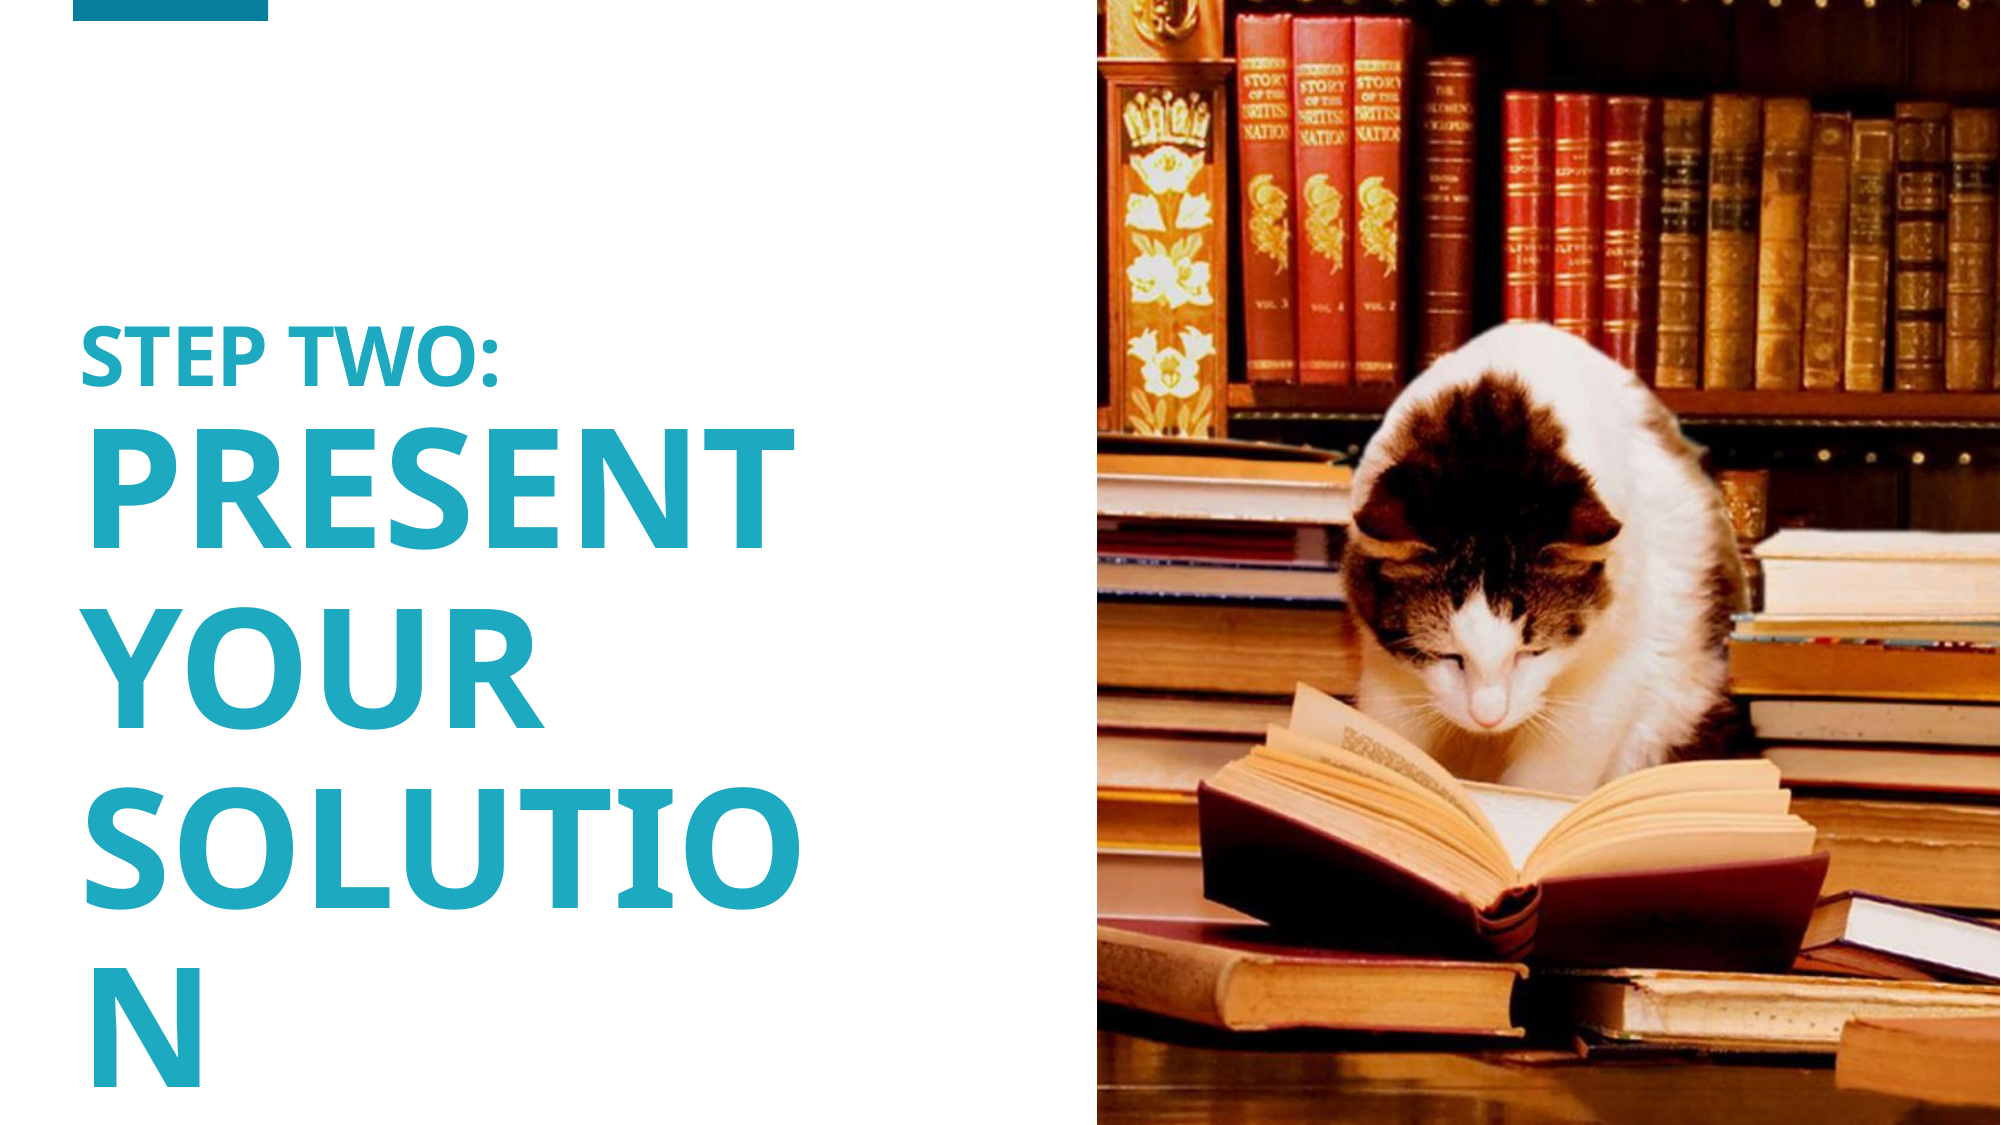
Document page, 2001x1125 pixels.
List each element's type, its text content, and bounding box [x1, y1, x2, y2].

title STEP TWO: PRESENT YOUR SOLUTION [64, 393, 906, 1045]
picture [1033, 0, 2000, 1125]
